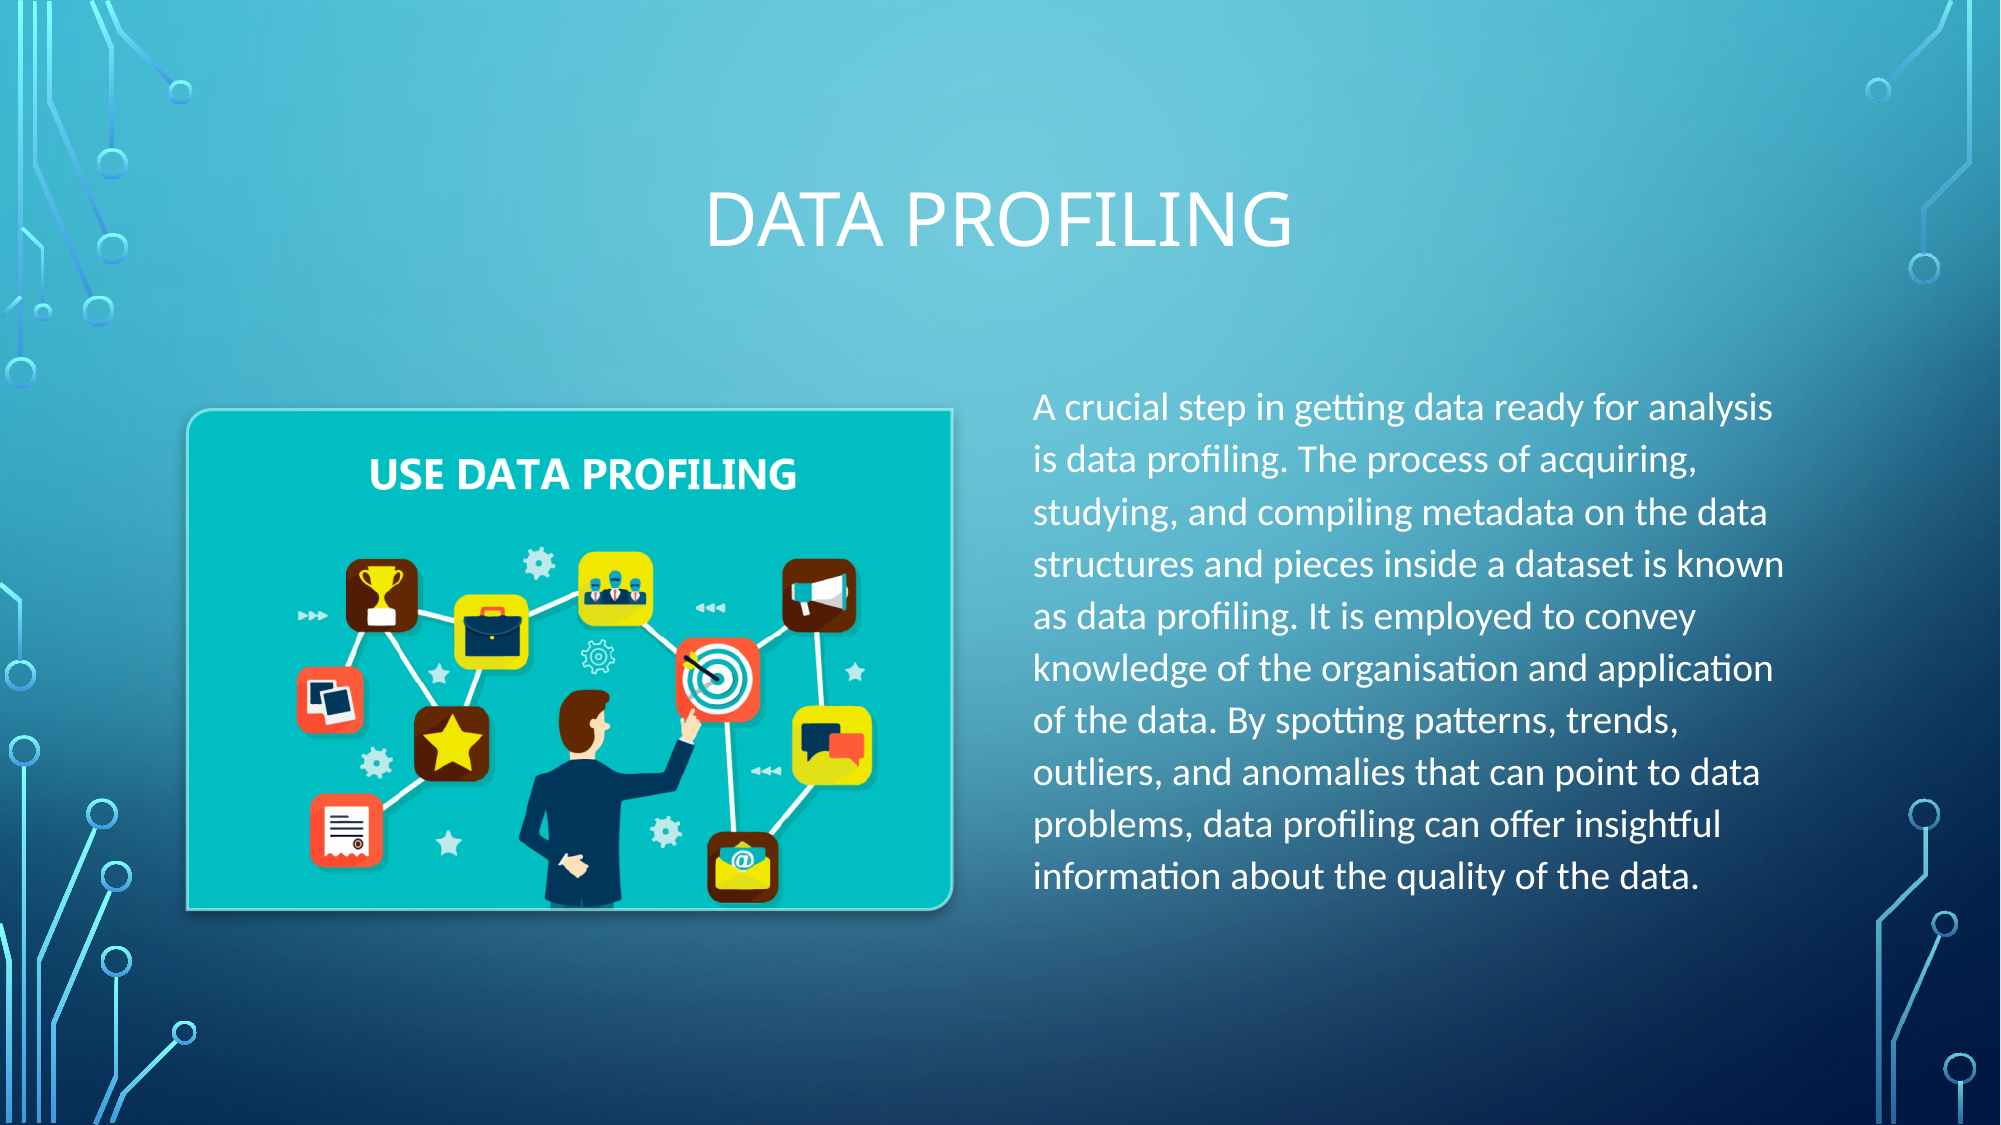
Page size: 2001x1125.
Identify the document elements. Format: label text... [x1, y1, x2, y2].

list A crucial step in getting data ready for analysis is data profiling. The process of acquiring, studying, and compiling metadata on the data structures and pieces inside a dataset is known as data profiling. It is employed to convey knowledge of the organisation and application of the data. By spotting patterns, trends, outliers, and anomalies that can point to data problems, data profiling can offer insightful information about the quality of the data. [1017, 369, 1813, 950]
title Data profiling [187, 101, 1813, 344]
picture [186, 409, 953, 910]
